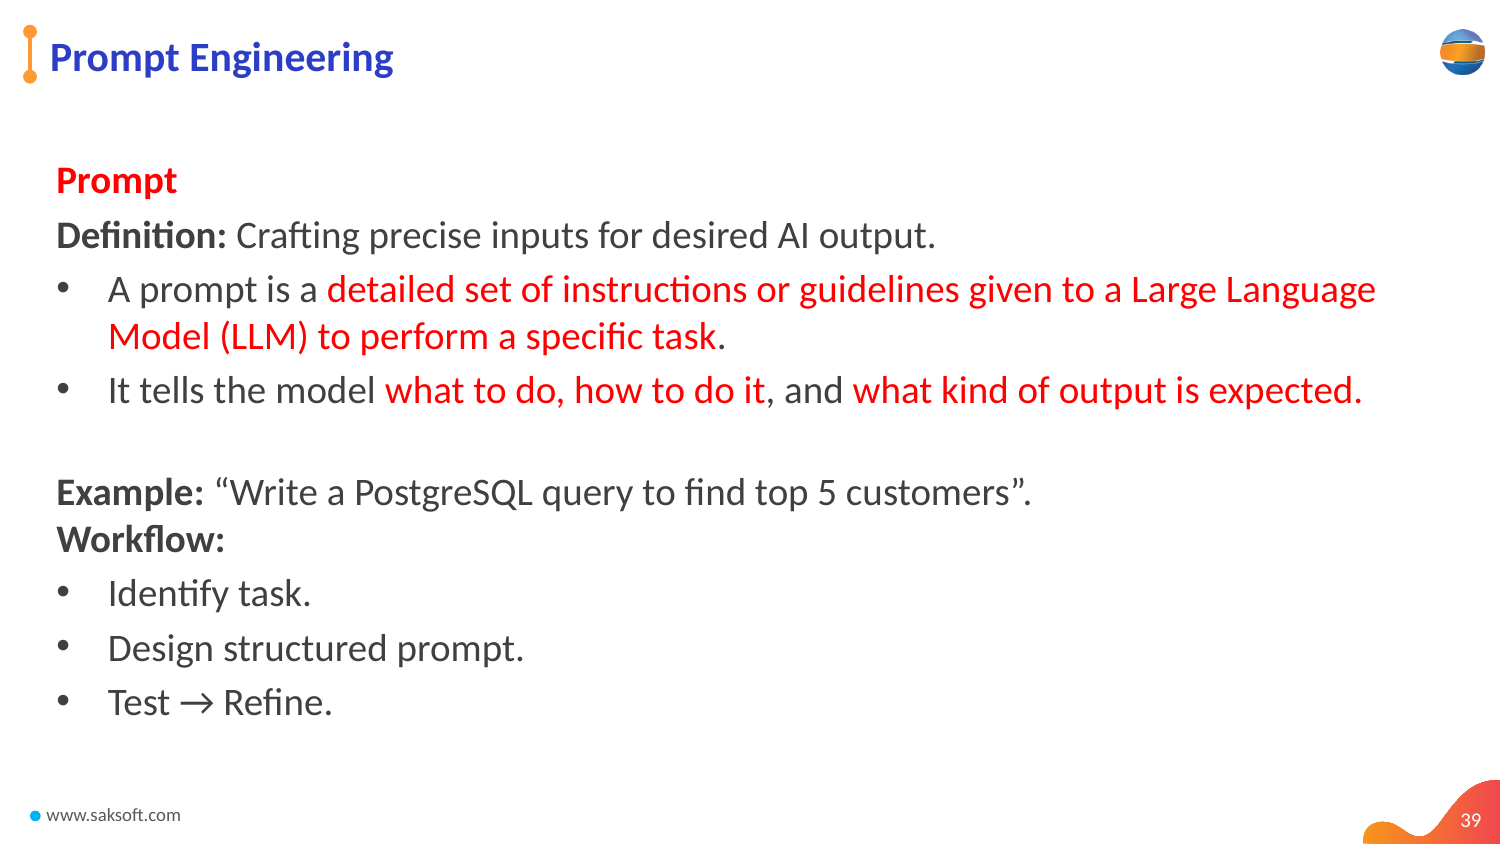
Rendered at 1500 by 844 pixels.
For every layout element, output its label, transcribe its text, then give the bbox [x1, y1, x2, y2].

picture [1453, 29, 1485, 75]
title Prompt Engineering [35, 16, 1453, 93]
slide_number 39 [1442, 798, 1500, 844]
list Prompt Definition: Crafting precise inputs for desired AI output. A prompt is a detailed set of instructions or guidelines given to a Large Language Model (LLM) to perform a specific task. It tells the model what to do, how to do it, and what kind of output is expected. Example: “Write a PostgreSQL query to find top 5 customers”. Workflow: Identify task. Design structured prompt. Test → Refine. [41, 147, 1459, 741]
